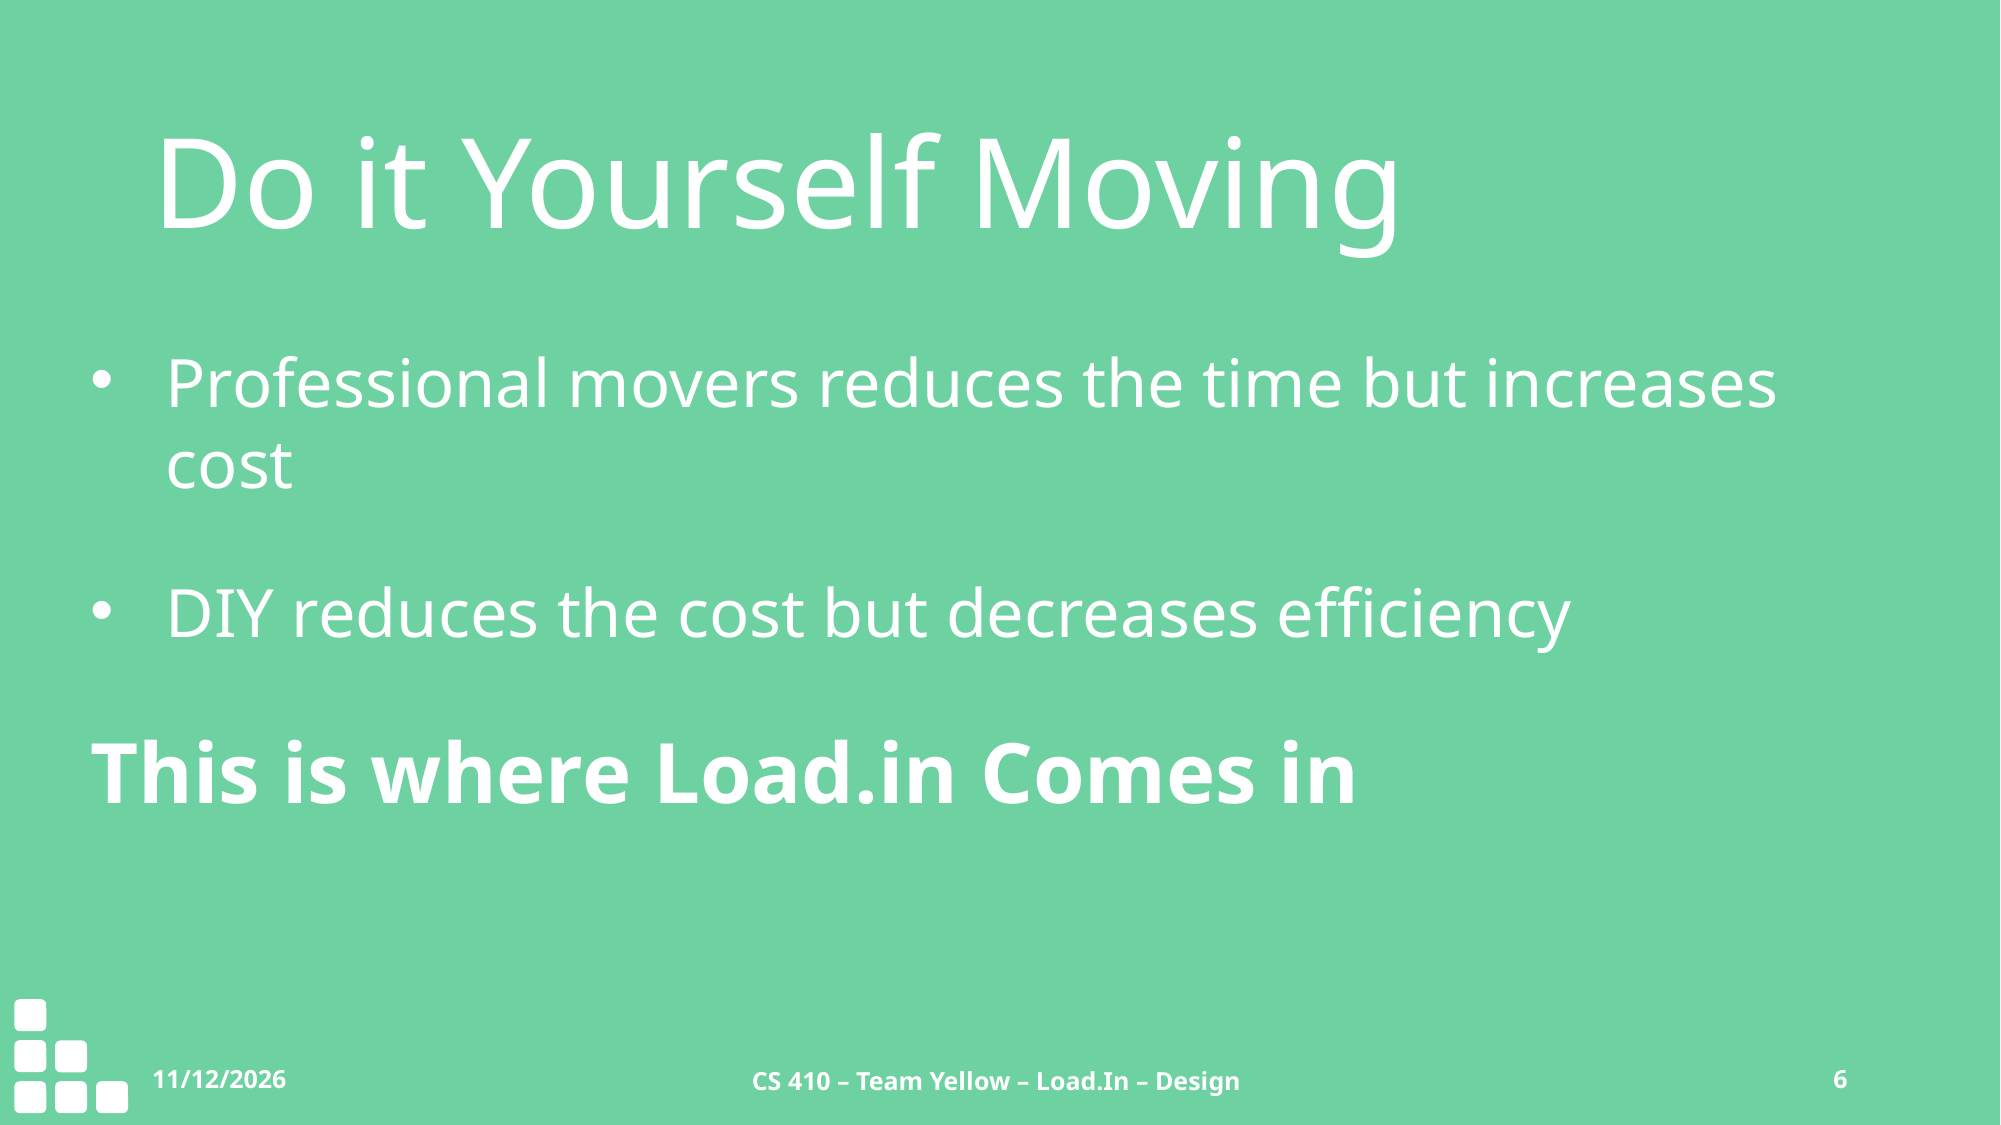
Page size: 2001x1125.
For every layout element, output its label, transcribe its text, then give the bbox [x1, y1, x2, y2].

text_box CS 410 – Team Yellow – Load.In – Design [662, 1035, 1338, 1125]
text_box 6 [1412, 1035, 1863, 1125]
text_box 11/13/2020 [137, 1035, 588, 1125]
text_box Professional movers reduces the time but increases cost DIY reduces the cost but decreases efficiency This is where Load.in Comes in [75, 179, 1921, 987]
text_box Do it Yourself Moving [137, 95, 1813, 261]
